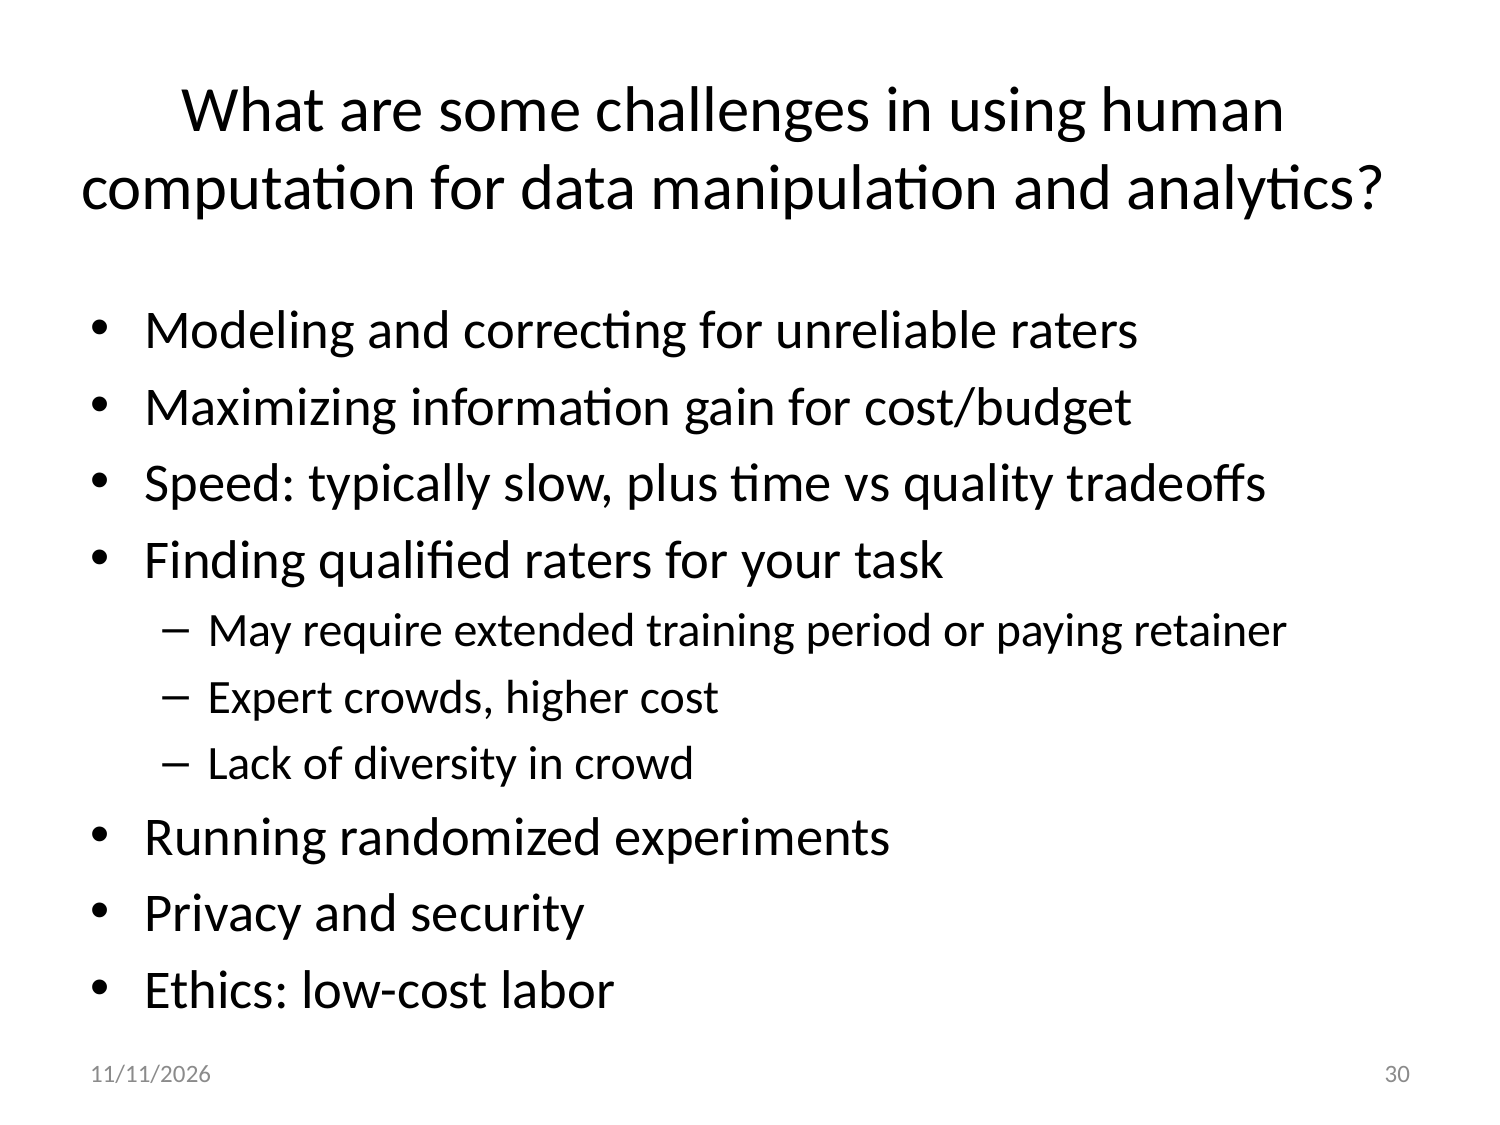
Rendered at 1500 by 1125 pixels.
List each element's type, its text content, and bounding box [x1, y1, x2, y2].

slide_number 30 [1074, 1042, 1425, 1103]
list Modeling and correcting for unreliable raters Maximizing information gain for cost/budget Speed: typically slow, plus time vs quality tradeoffs Finding qualified raters for your task May require extended training period or paying retainer Expert crowds, higher cost Lack of diversity in crowd Running randomized experiments Privacy and security Ethics: low-cost labor [75, 286, 1425, 1029]
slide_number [75, 1042, 425, 1103]
title What are some challenges in using human computation for data manipulation and analytics? [0, 36, 1468, 254]
